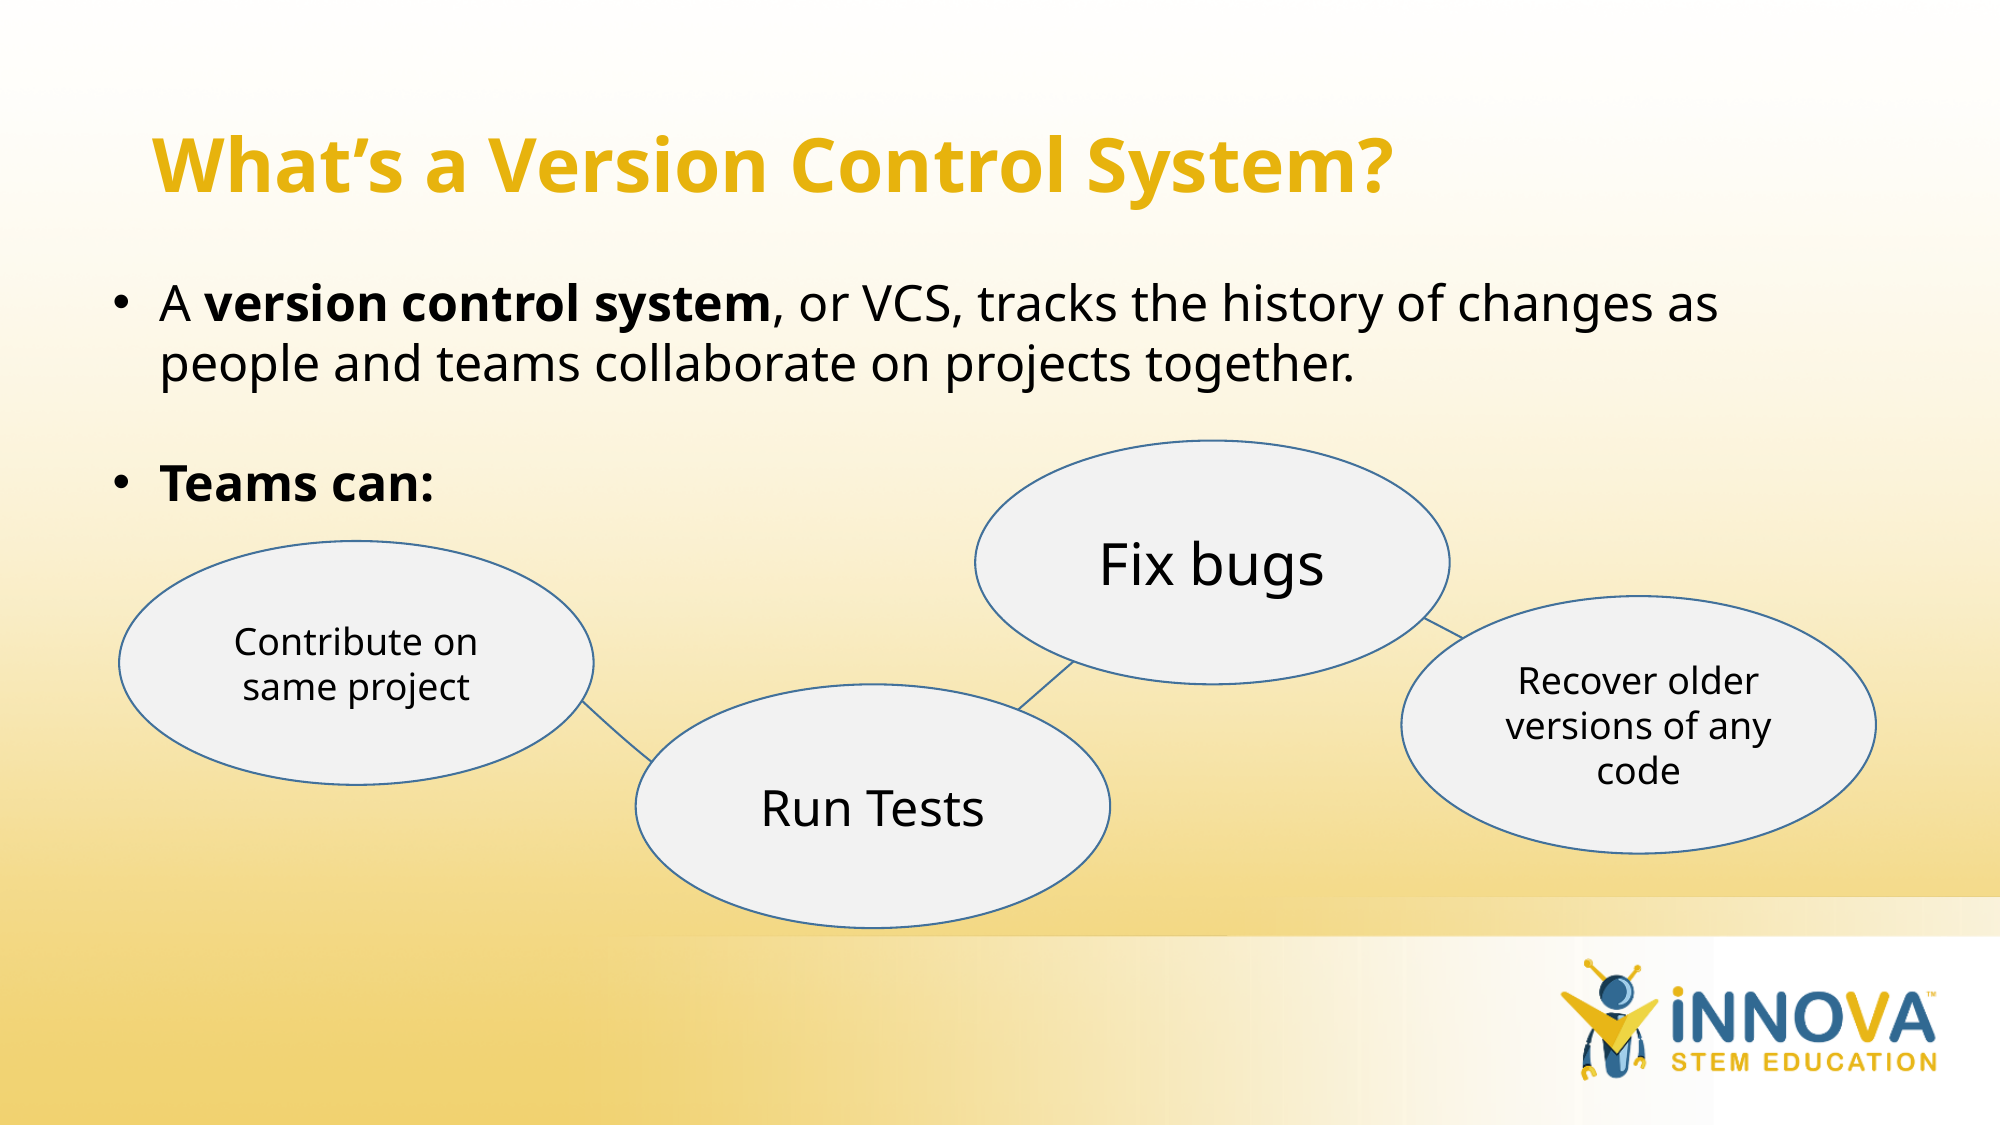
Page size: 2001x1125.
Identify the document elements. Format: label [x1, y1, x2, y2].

list [0, 0, 2000, 1125]
